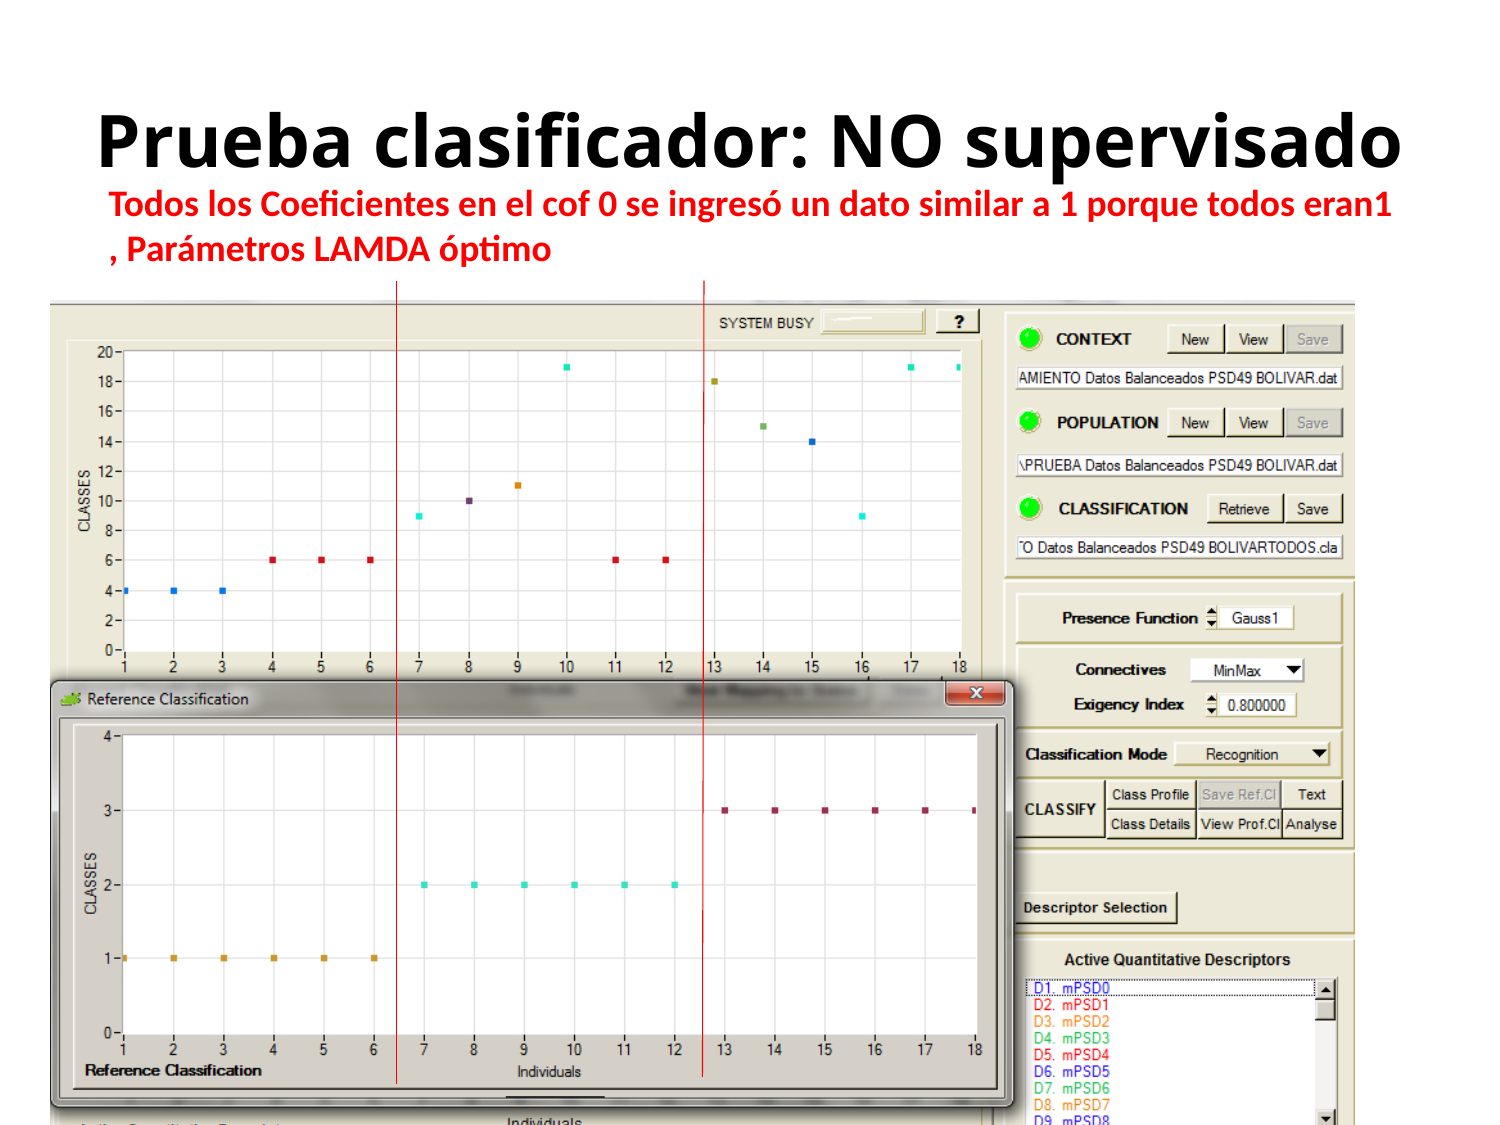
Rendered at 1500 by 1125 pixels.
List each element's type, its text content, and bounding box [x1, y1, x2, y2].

picture [50, 300, 1355, 1125]
text_box Todos los Coeficientes en el cof 0 se ingresó un dato similar a 1 porque todos eran1 , Parámetros LAMDA óptimo [93, 171, 1410, 277]
text_box Prueba clasificador: NO supervisado [74, 45, 1425, 233]
